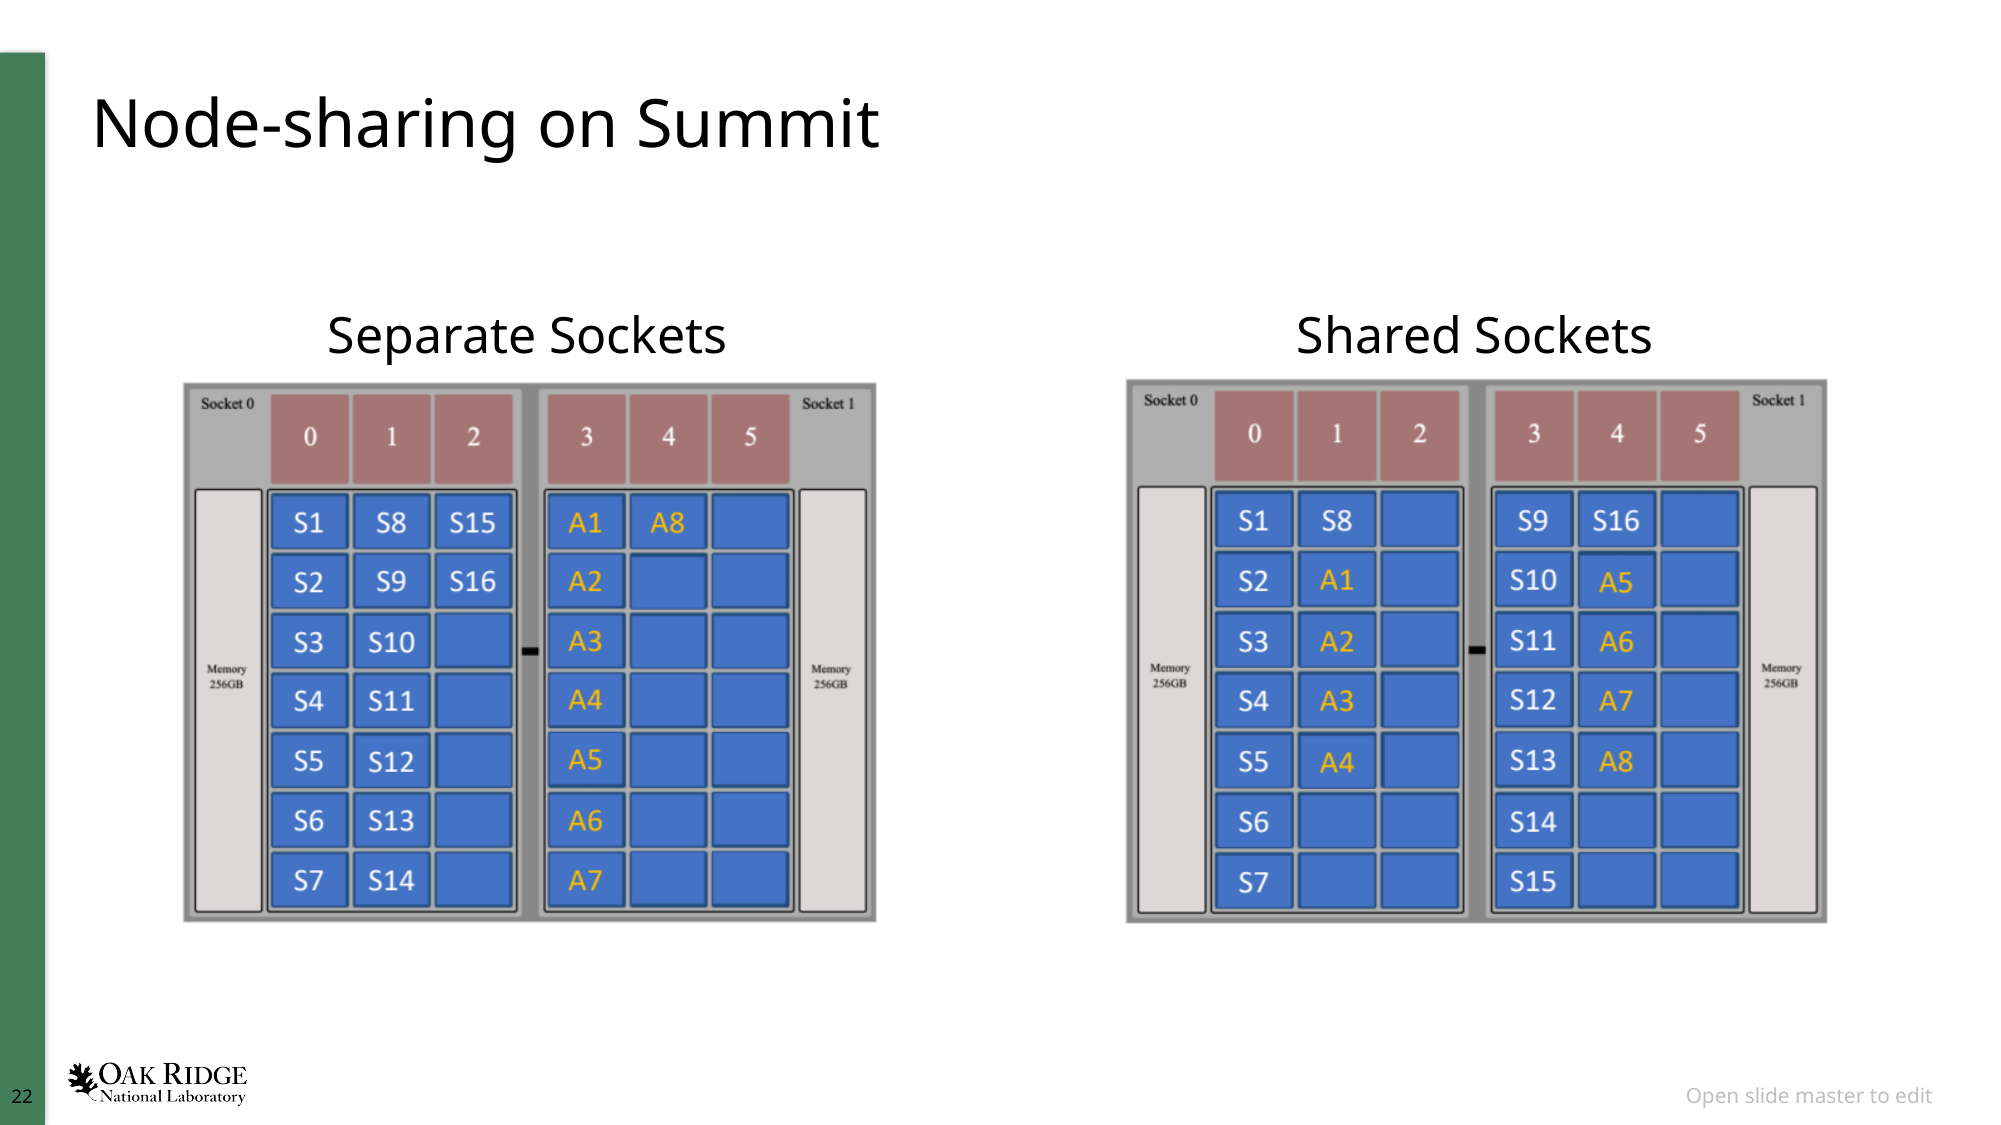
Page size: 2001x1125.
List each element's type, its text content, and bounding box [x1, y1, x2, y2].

title Node-sharing on Summit [76, 82, 1964, 171]
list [176, 372, 880, 927]
picture [67, 1062, 247, 1106]
list Separate Sockets [76, 236, 981, 372]
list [1120, 372, 1831, 927]
list Shared Sockets [1023, 236, 1928, 372]
